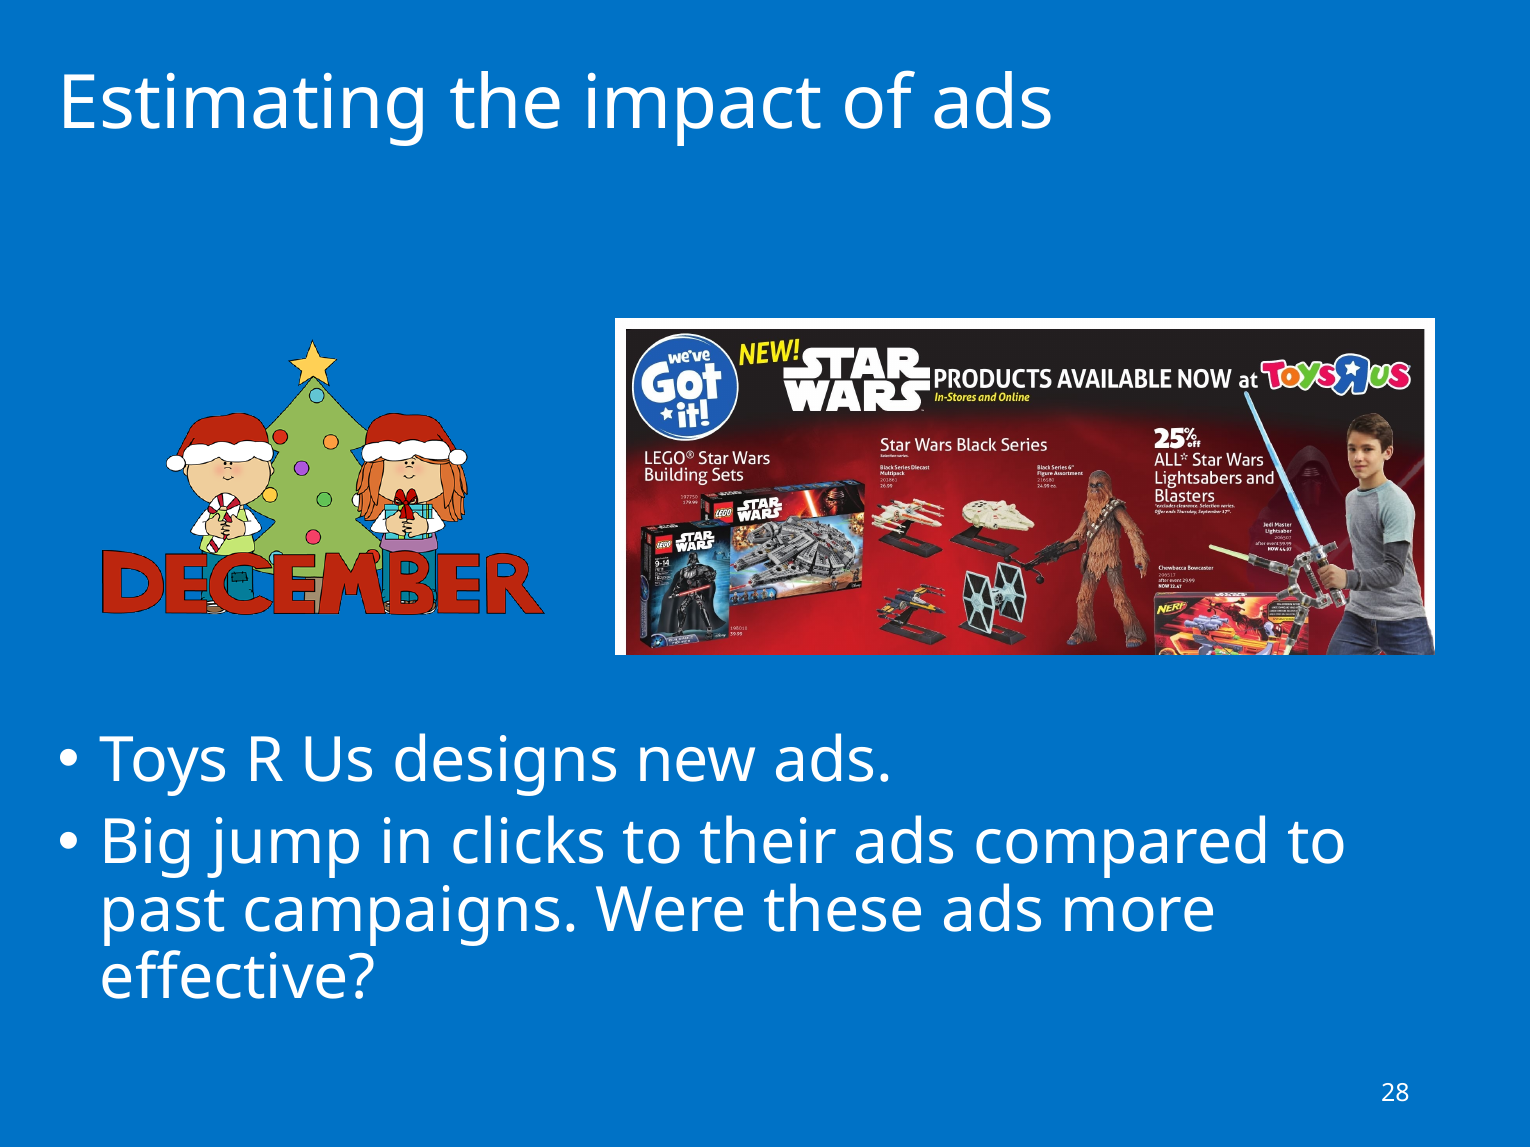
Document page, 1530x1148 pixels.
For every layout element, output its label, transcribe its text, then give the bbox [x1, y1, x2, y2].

picture [614, 318, 1436, 655]
list Toys R Us designs new ads. Big jump in clicks to their ads compared to past campaigns. Were these ads more effective? [33, 292, 1497, 1043]
title Estimating the impact of ads [33, 48, 1497, 199]
picture [102, 339, 545, 615]
slide_number 28 [1080, 1063, 1425, 1125]
